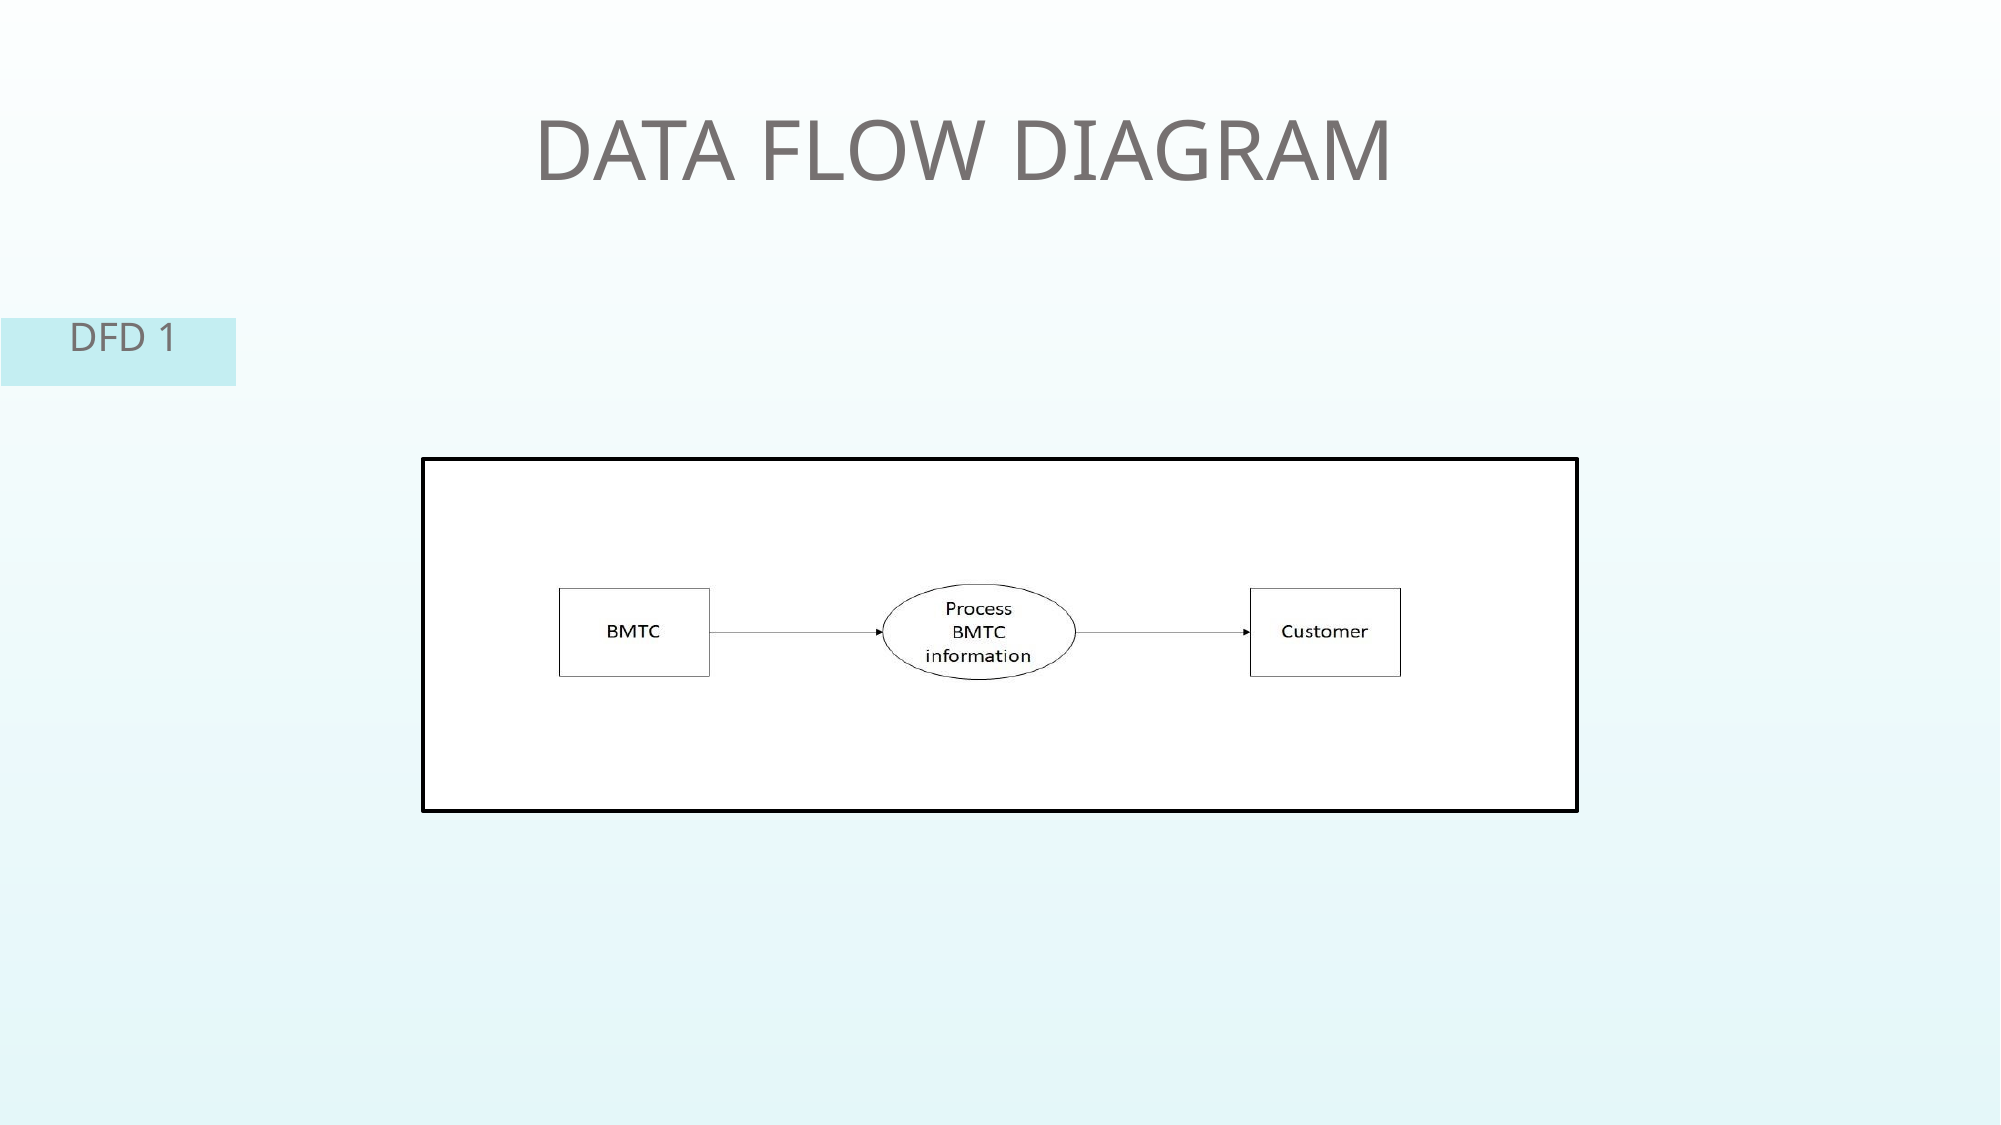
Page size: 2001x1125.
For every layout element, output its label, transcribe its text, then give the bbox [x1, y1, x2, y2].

text_box [201, 317, 237, 387]
picture [424, 461, 1576, 809]
text_box DFD 1 [3, 310, 201, 395]
text_box DATA FLOW DIAGRAM [102, 44, 1828, 263]
